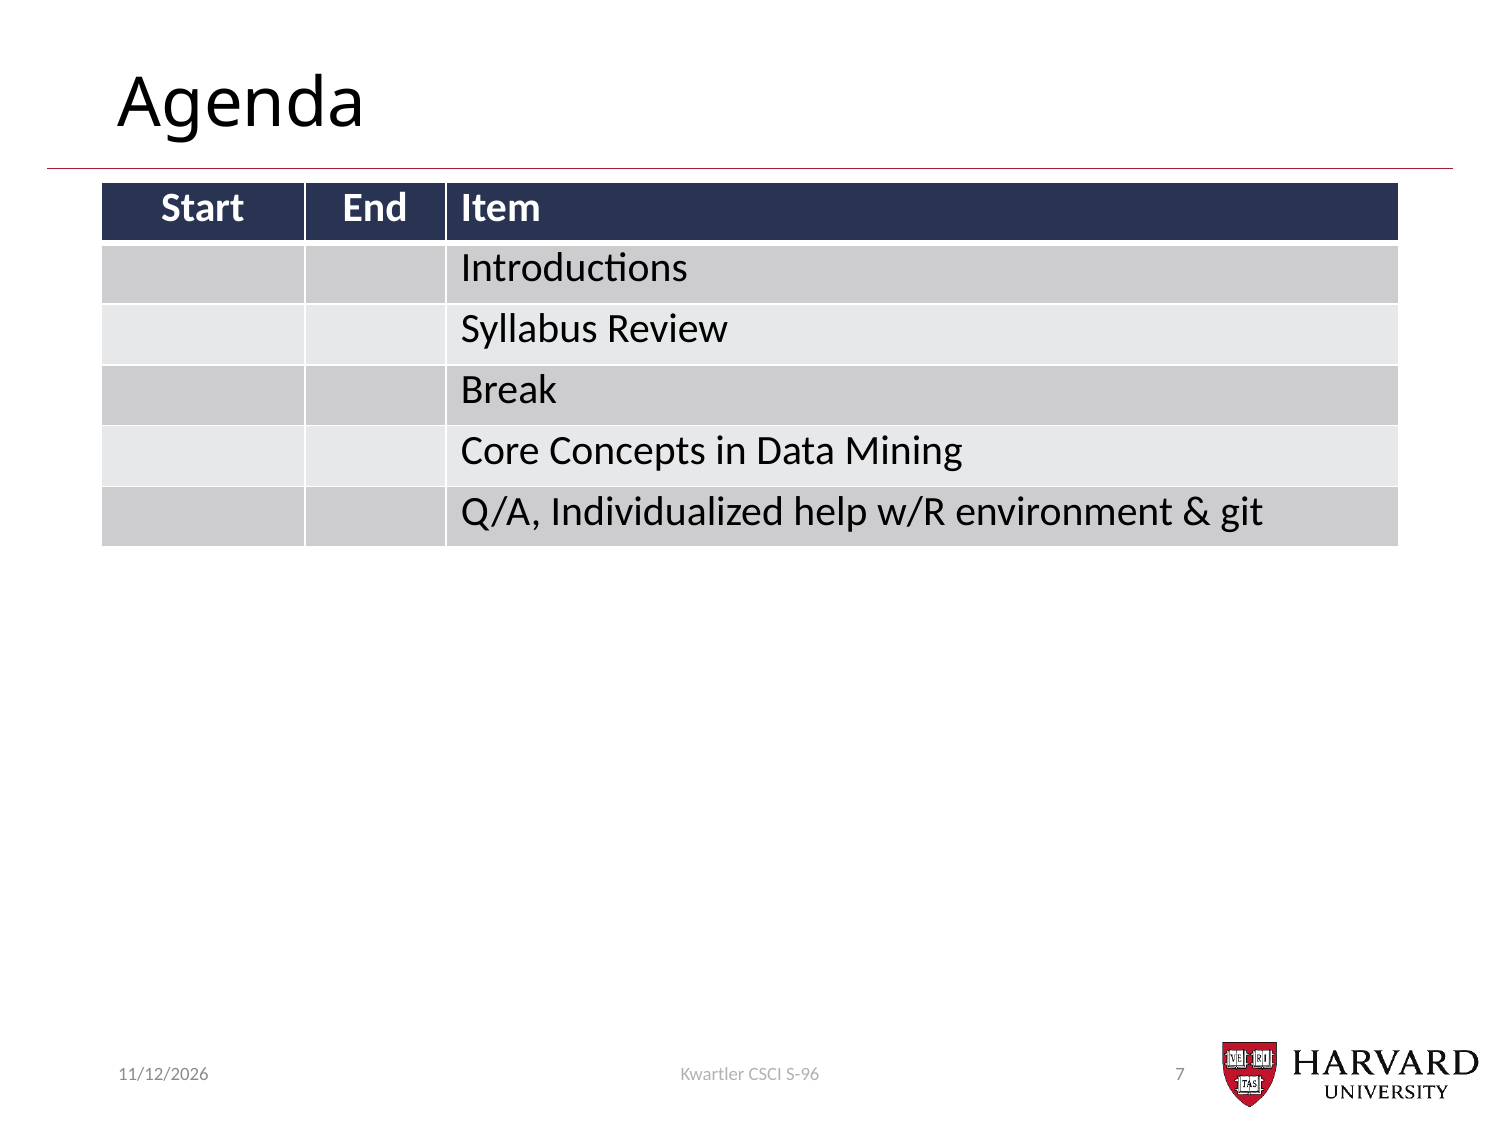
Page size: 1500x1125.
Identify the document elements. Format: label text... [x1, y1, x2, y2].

table_cell [306, 366, 445, 425]
table_cell [102, 426, 304, 486]
table_cell Introductions [447, 246, 1398, 303]
picture [1200, 1024, 1500, 1125]
table_cell [102, 366, 304, 425]
table_cell Break [447, 366, 1398, 425]
title Agenda [103, 59, 1397, 157]
table_cell [306, 305, 445, 364]
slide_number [103, 1042, 441, 1103]
table_header End [306, 183, 445, 240]
table_cell [306, 426, 445, 486]
table_header Start [102, 183, 304, 240]
table_cell [306, 246, 445, 303]
table_cell Q/A, Individualized help w/R environment & git [447, 487, 1398, 546]
table_cell [102, 305, 304, 364]
footer Kwartler CSCI S-96 [496, 1042, 1004, 1103]
slide_number 7 [1059, 1042, 1200, 1103]
table_cell [102, 246, 304, 303]
table_cell [306, 487, 445, 546]
table_header Item [447, 183, 1398, 240]
table_cell Syllabus Review [447, 305, 1398, 364]
table_cell [102, 487, 304, 546]
table_cell Core Concepts in Data Mining [447, 426, 1398, 486]
